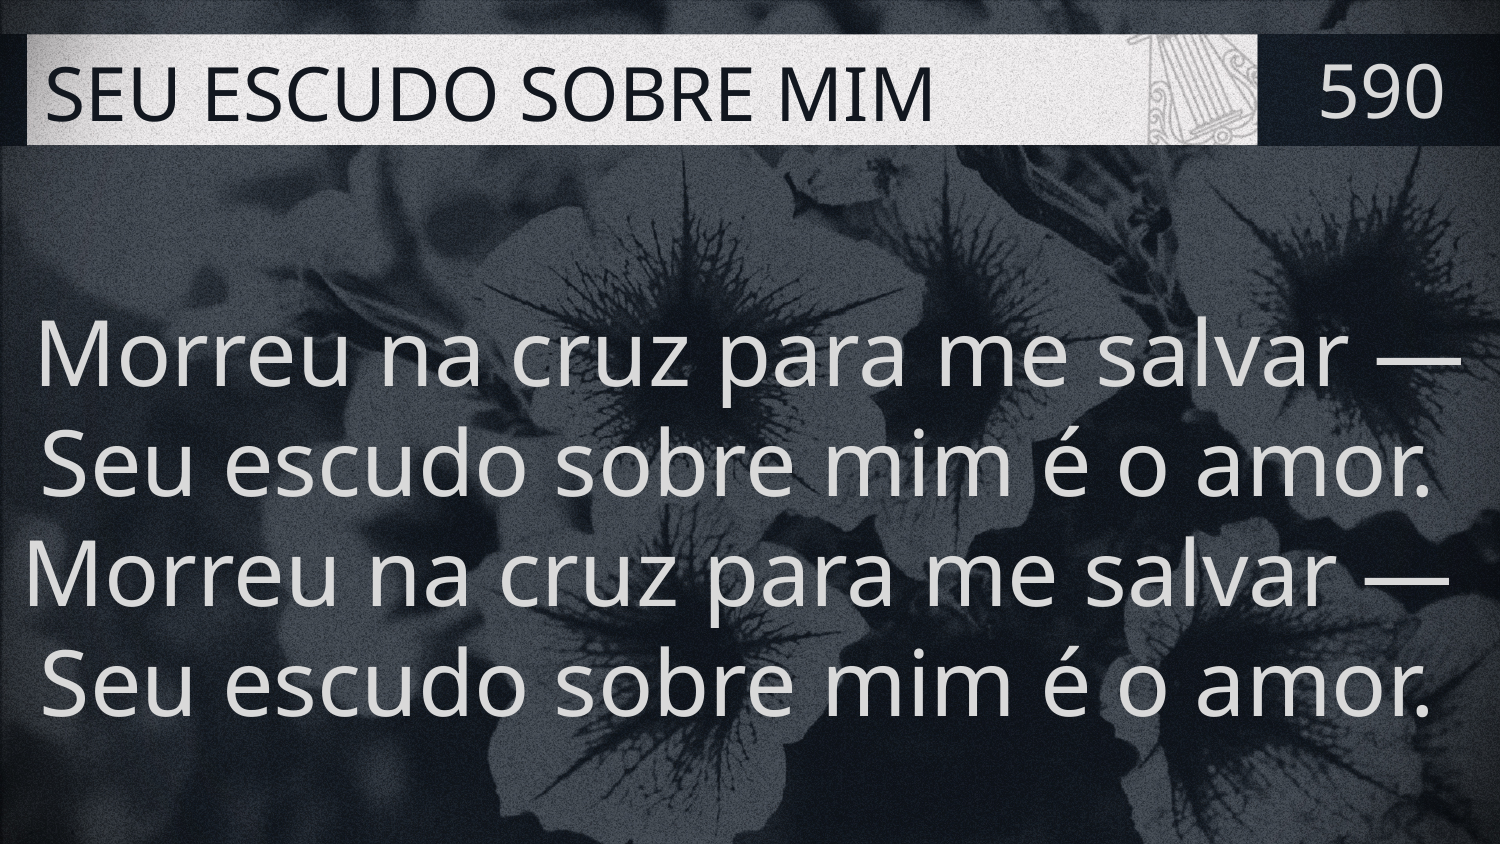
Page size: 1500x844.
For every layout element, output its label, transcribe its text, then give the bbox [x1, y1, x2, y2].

list 590 [1281, 36, 1483, 143]
title SEU ESCUDO SOBRE MIM [29, 33, 1258, 151]
picture [0, 0, 1500, 185]
list Morreu na cruz para me salvar — Seu escudo sobre mim é o amor. Morreu na cruz para me salvar — Seu escudo sobre mim é o amor. [0, 185, 1500, 844]
